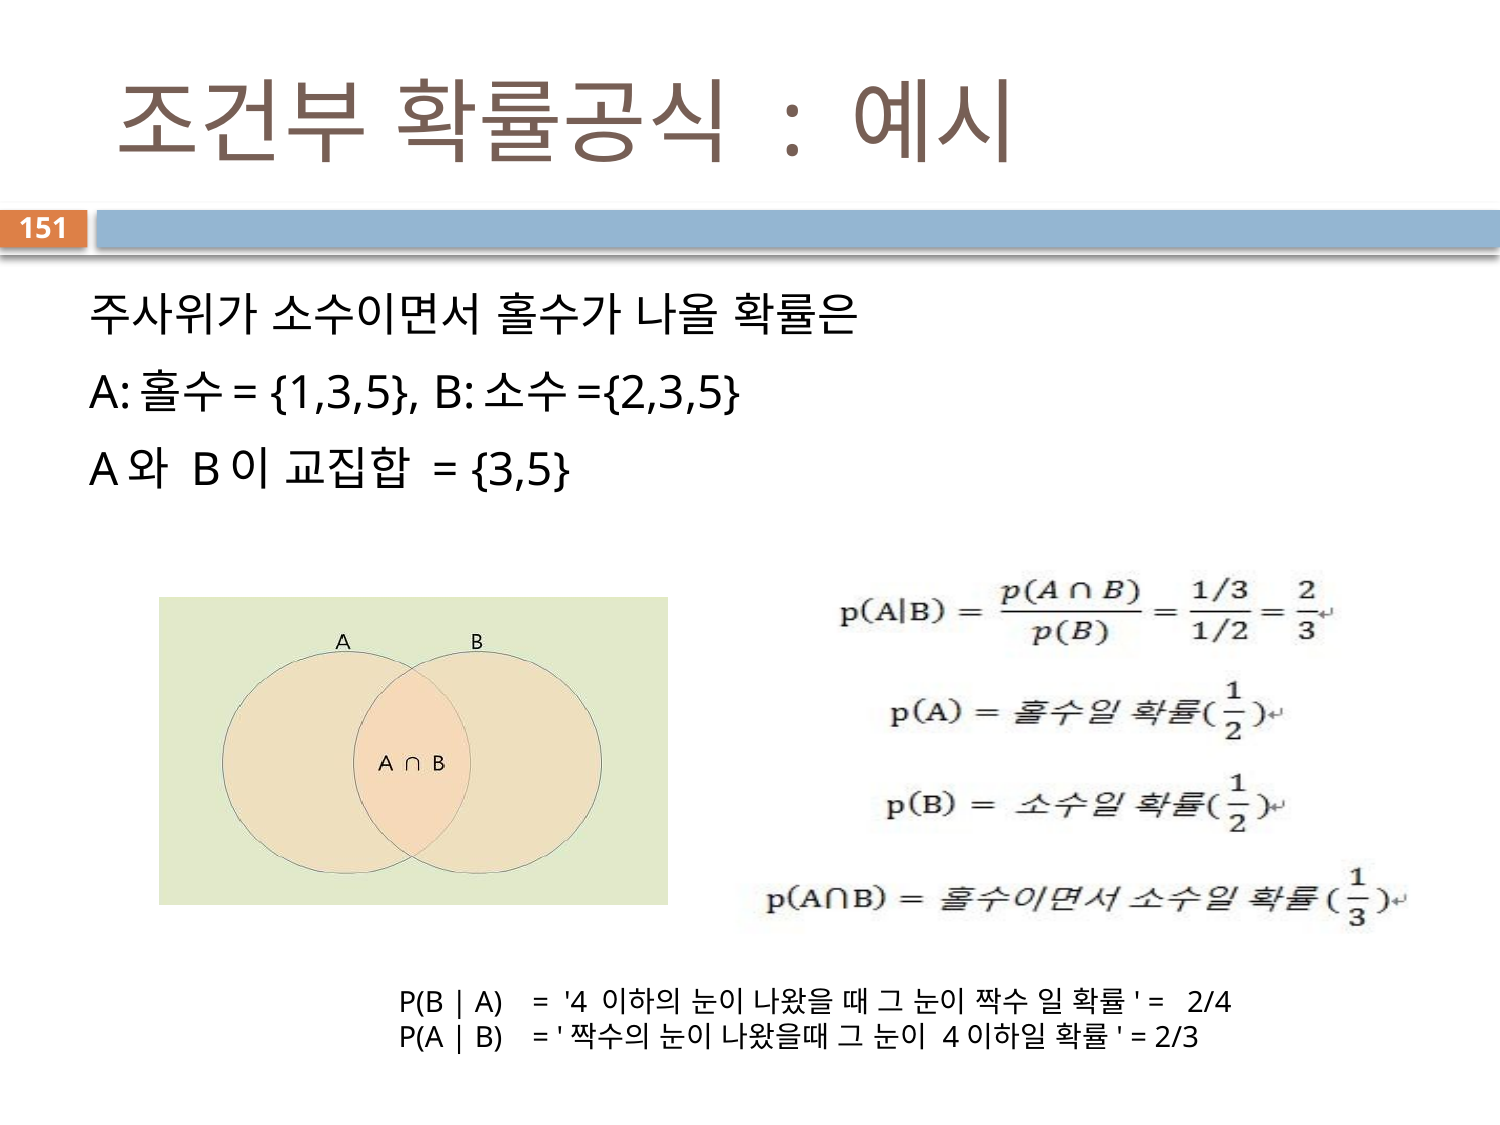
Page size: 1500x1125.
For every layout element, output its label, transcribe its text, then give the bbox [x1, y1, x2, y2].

slide_number 151 [0, 208, 88, 249]
list 주사위가 소수이면서 홀수가 나올 확률은 A:홀수= {1,3,5}, B:소수={2,3,5} A와 B이 교집합 = {3,5} [75, 267, 1425, 504]
picture [714, 564, 1411, 937]
text_box P(B | A) = '4 이하의 눈이 나왔을 때 그 눈이 짝수 일 확률' = 2/4 P(A | B) = '짝수의 눈이 나왔을때 그 눈이 4이하일 확률' = 2/3 [383, 975, 1317, 1061]
picture [159, 597, 668, 906]
title 조건부 확률공식 : 예시 [100, 37, 1438, 200]
